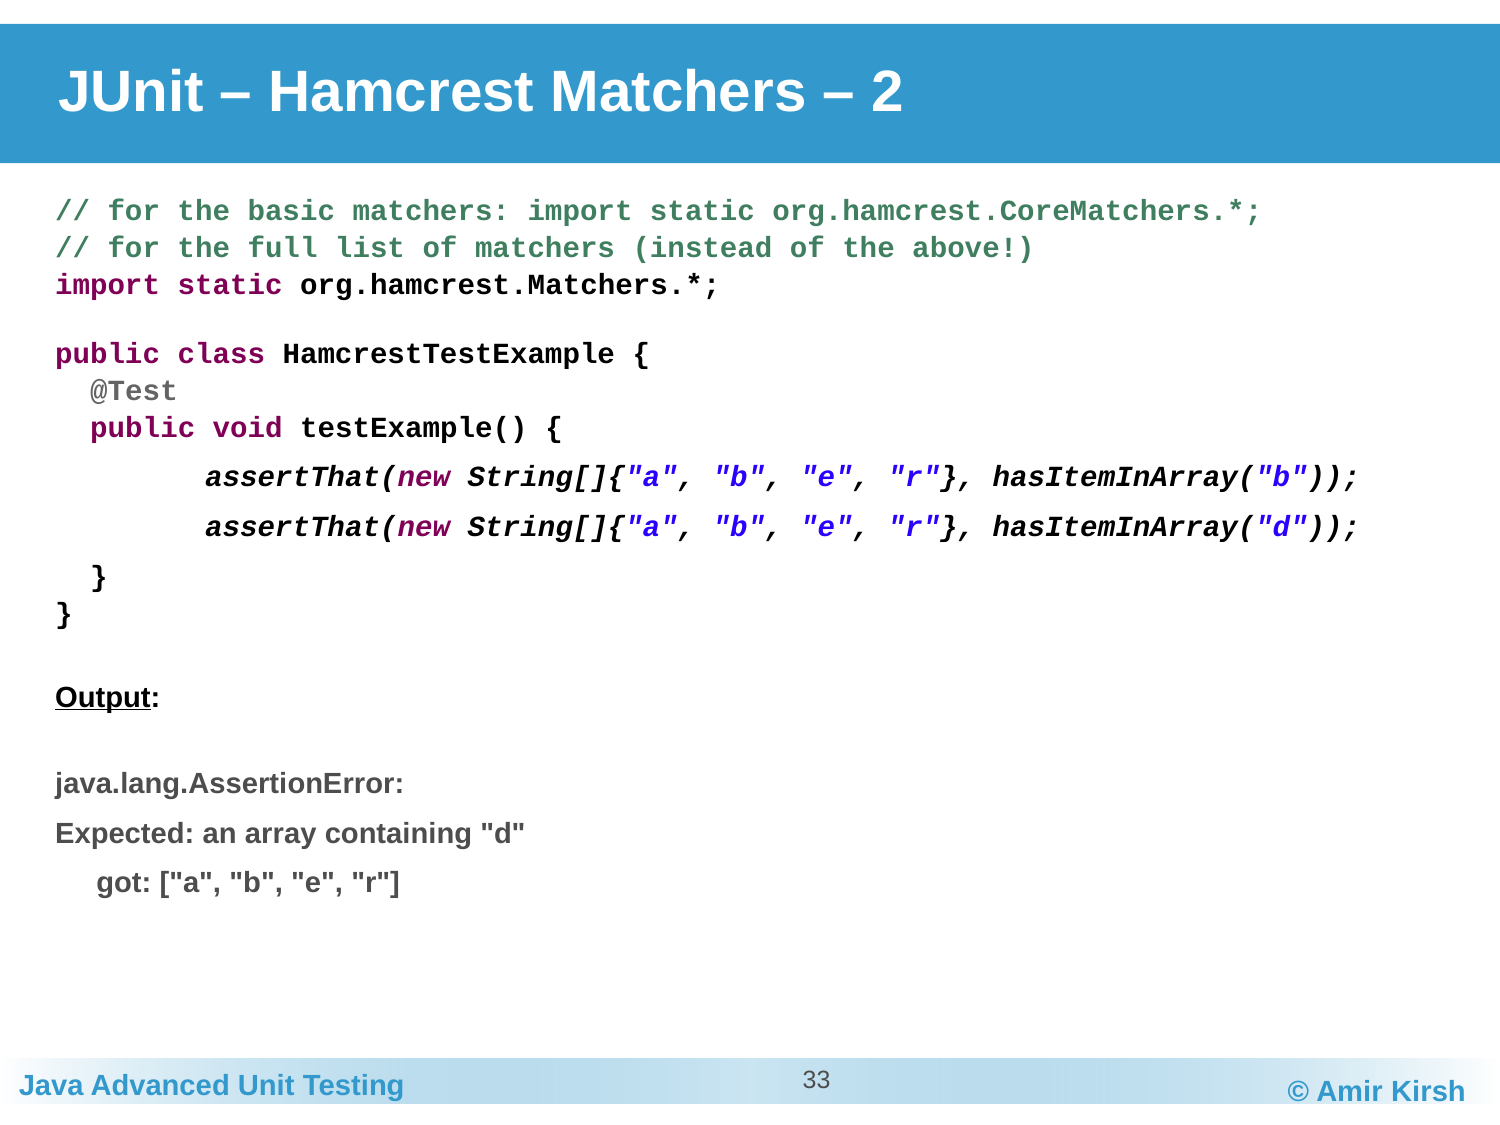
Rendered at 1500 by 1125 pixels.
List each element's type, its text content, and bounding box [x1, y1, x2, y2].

text_box // for the basic matchers: import static org.hamcrest.CoreMatchers.*; // for the full list of matchers (instead of the above!) import static org.hamcrest.Matchers.*; public class HamcrestTestExample { @Test public void testExample() { assertThat(new String[]{"a", "b", "e", "r"}, hasItemInArray("b")); assertThat(new String[]{"a", "b", "e", "r"}, hasItemInArray("d")); } } Output: java.lang.AssertionError: Expected: an array containing "d" got: ["a", "b", "e", "r"] [55, 191, 1461, 936]
slide_number 33 [737, 1065, 897, 1113]
title JUnit – Hamcrest Matchers – 2 [0, 23, 1500, 164]
